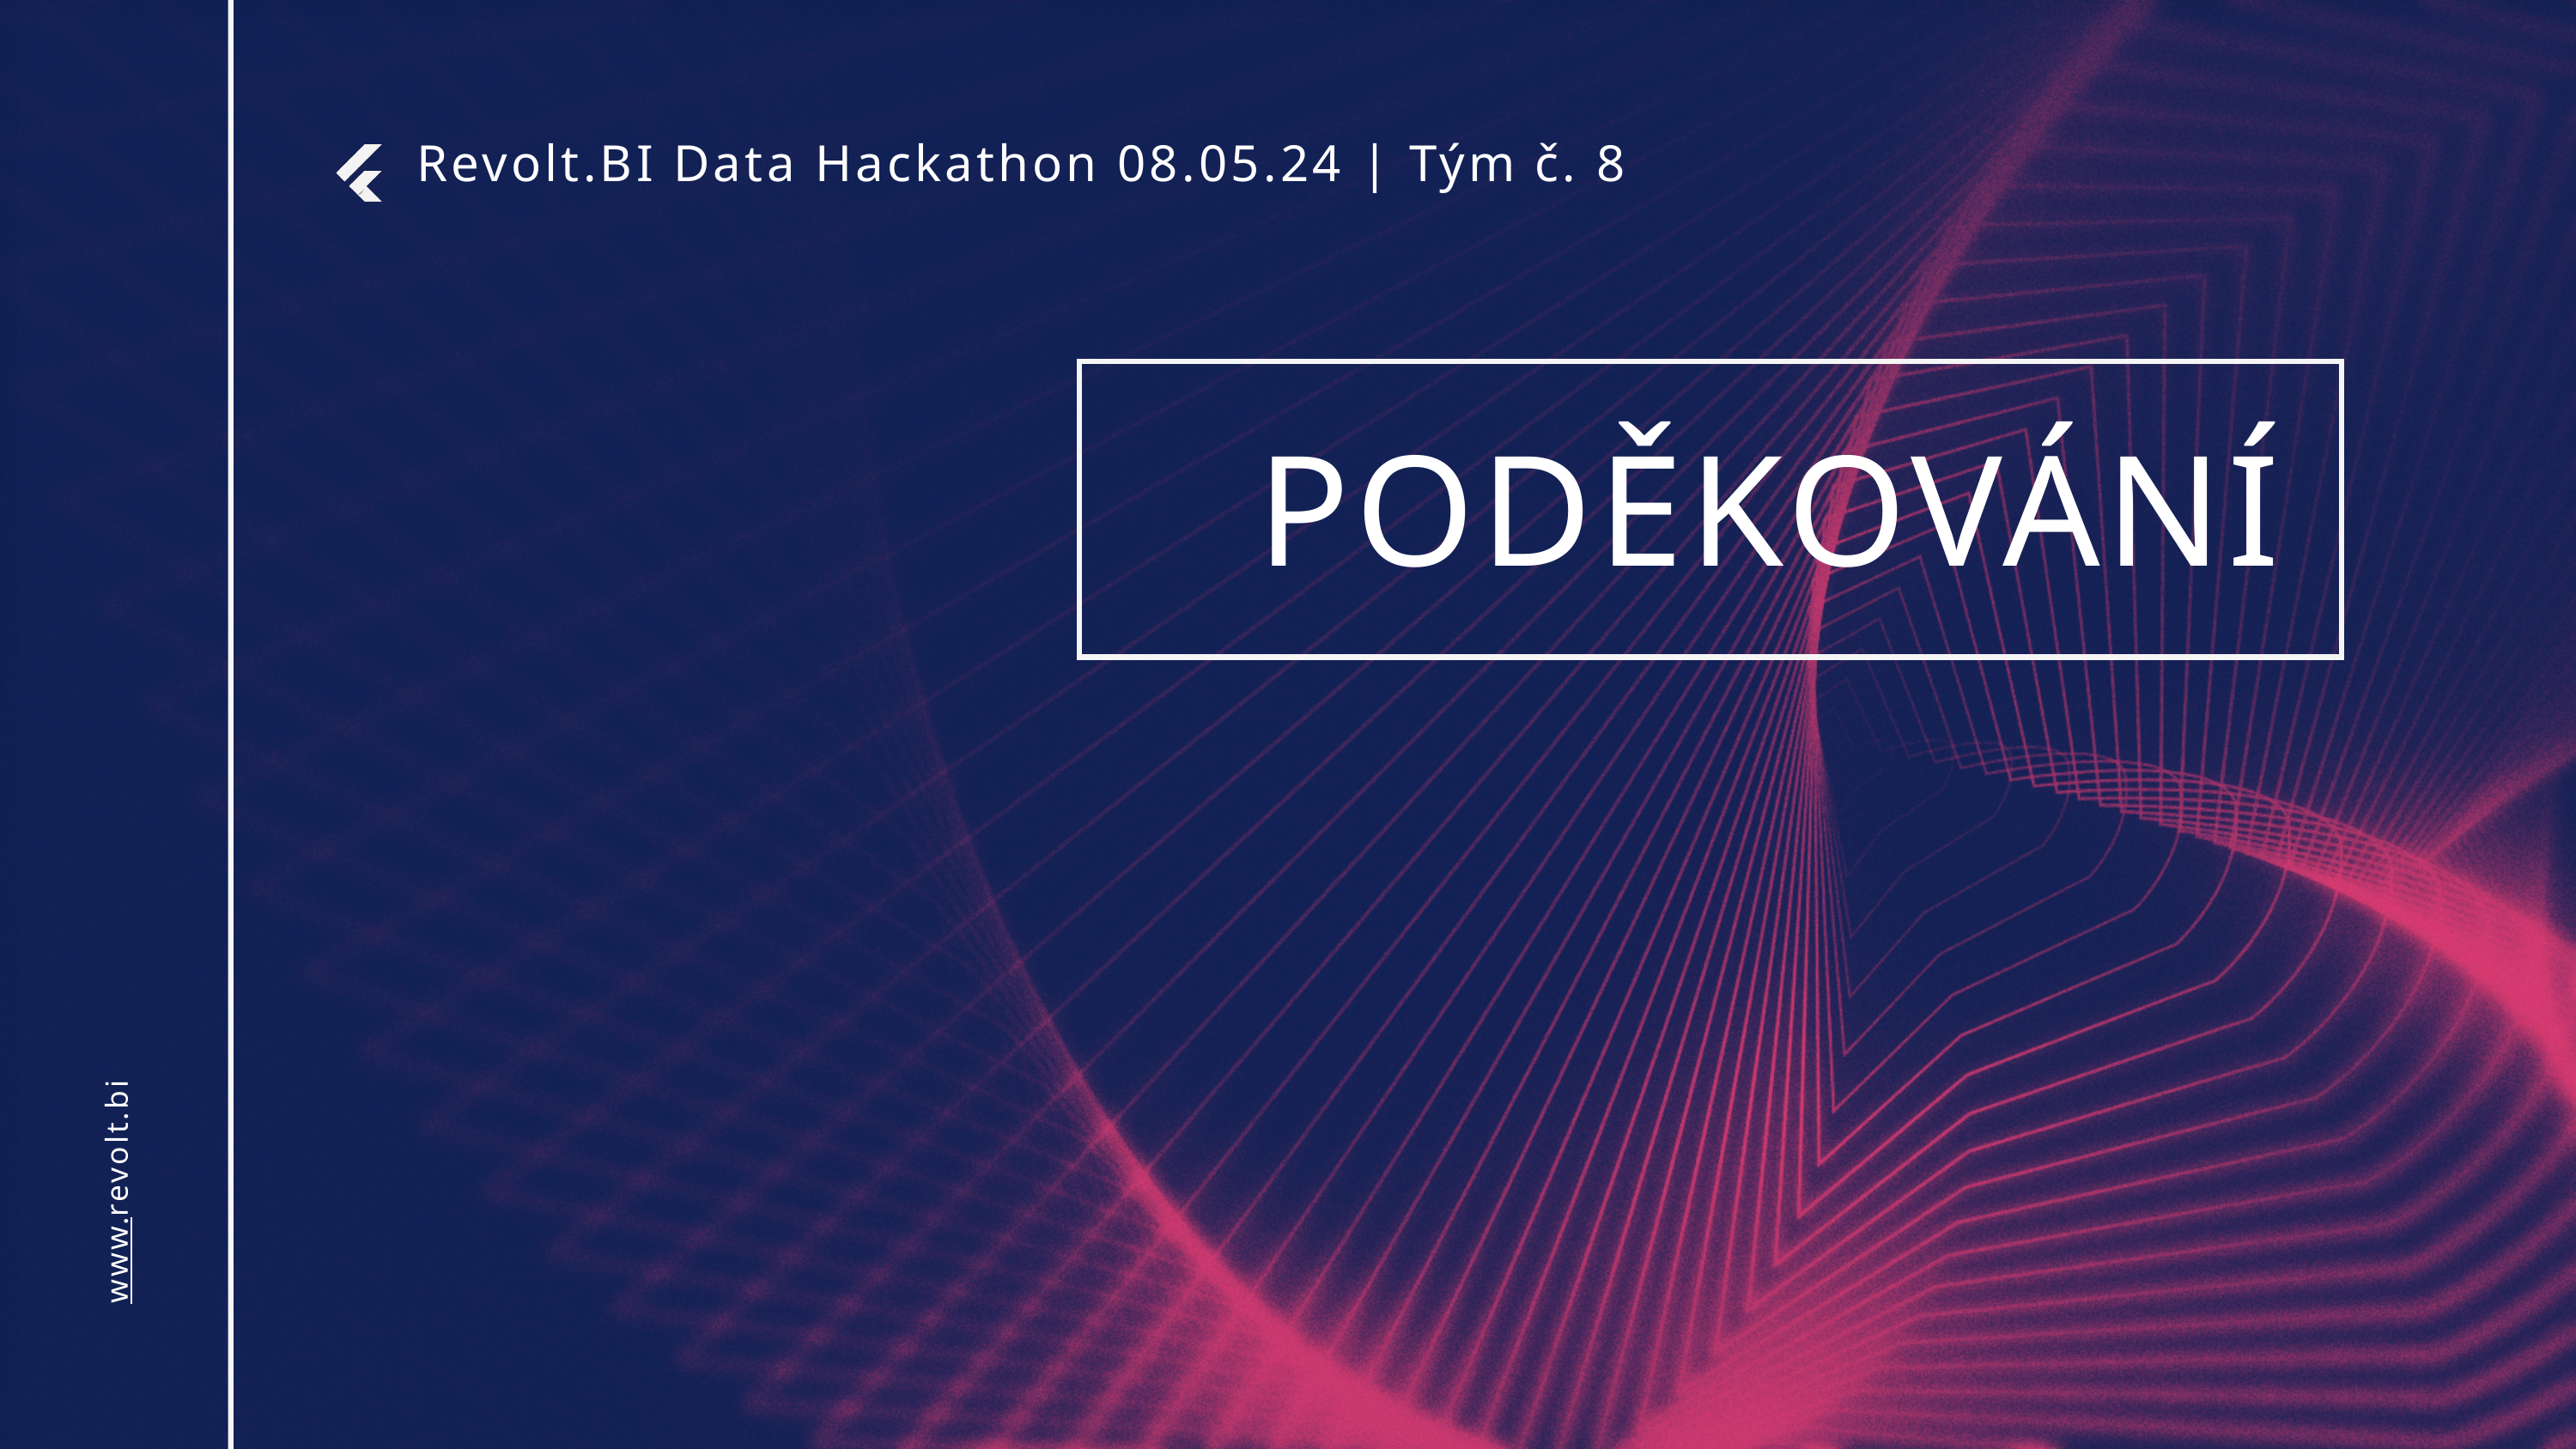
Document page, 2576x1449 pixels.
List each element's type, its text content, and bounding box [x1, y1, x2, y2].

text_box [231, 0, 2576, 1449]
text_box www.revolt.bi [105, 729, 139, 1304]
text_box Revolt.BI Data Hackathon 08.05.24 | Tým č. 8 [416, 136, 1634, 192]
text_box [0, 0, 230, 1449]
text_box [336, 144, 382, 202]
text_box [1078, 361, 2342, 658]
